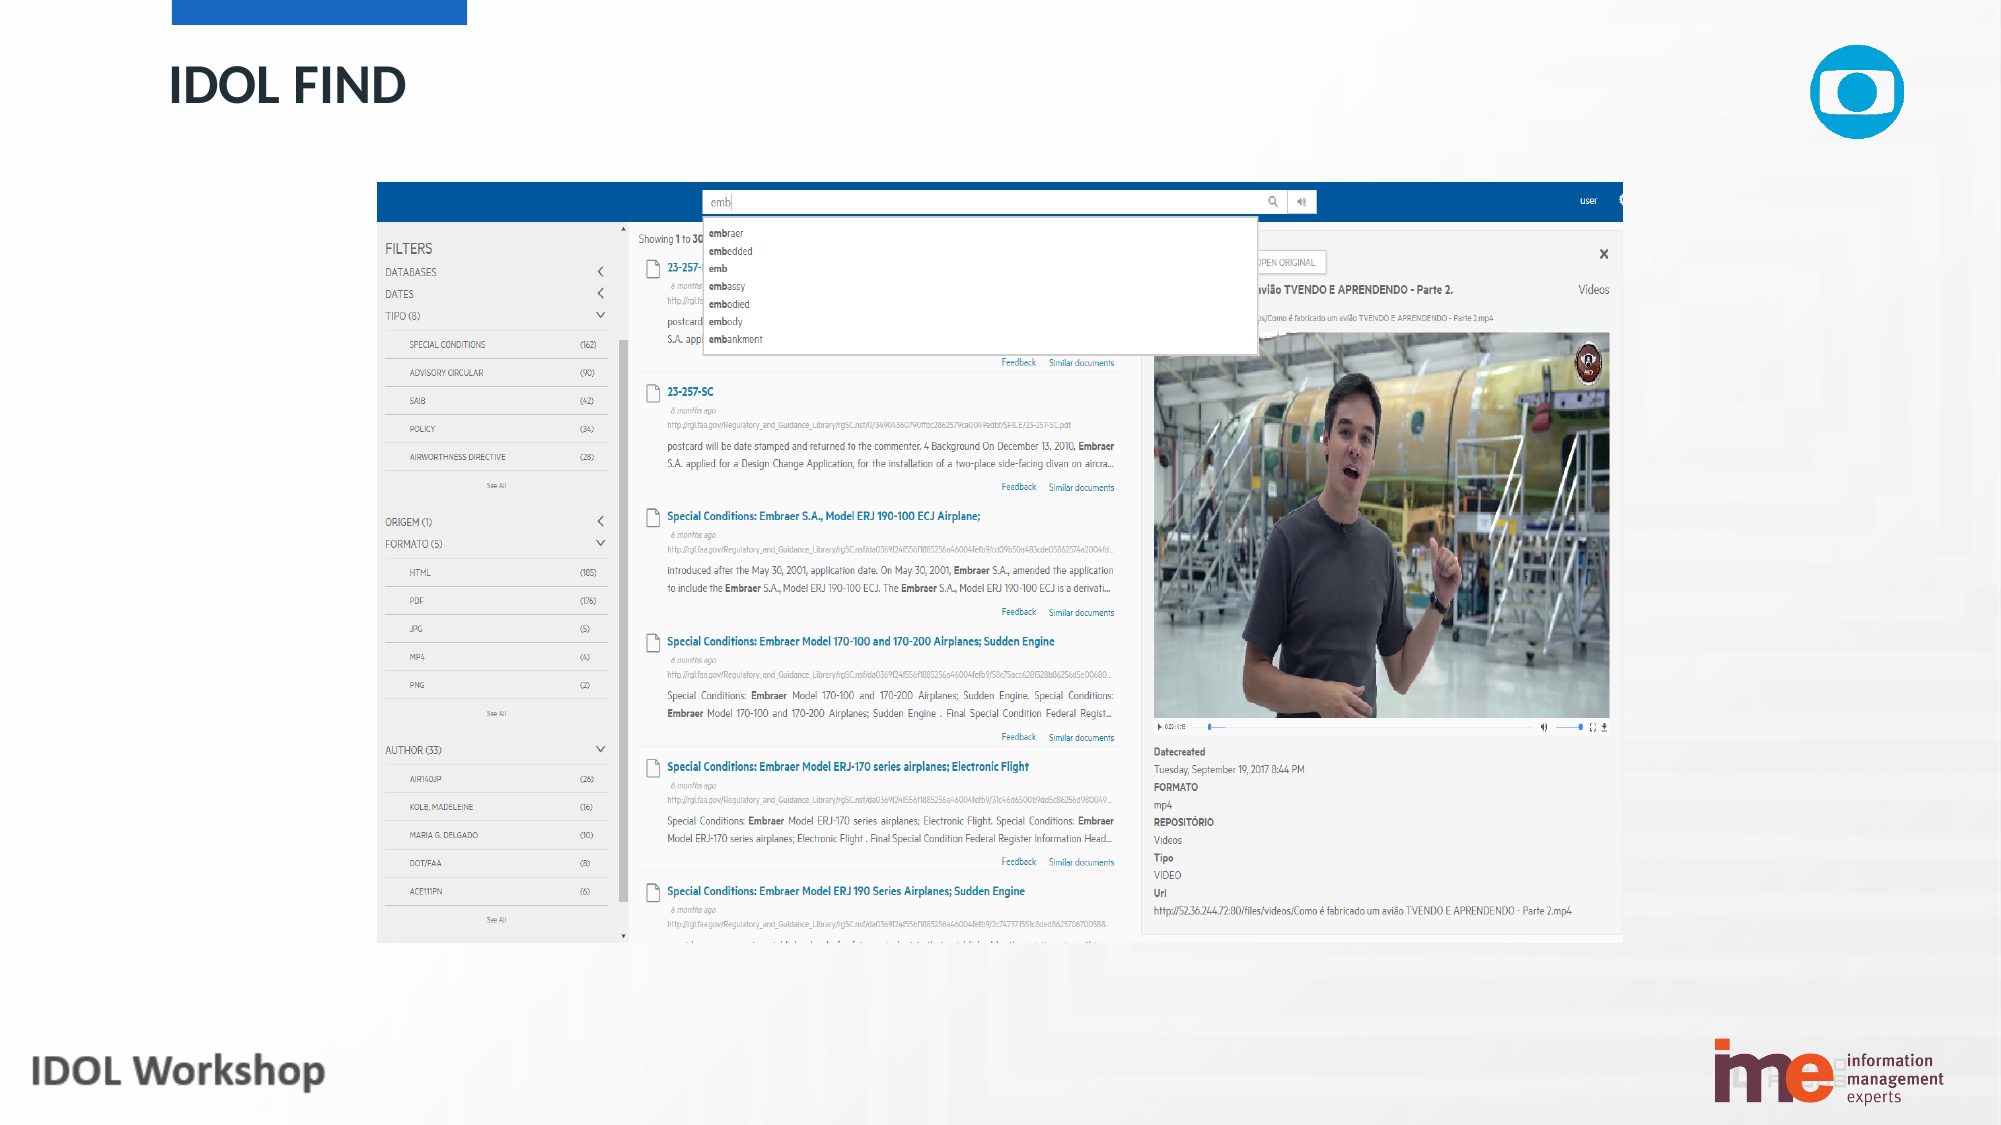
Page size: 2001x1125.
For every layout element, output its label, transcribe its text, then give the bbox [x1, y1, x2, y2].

title IDOL FIND [153, 48, 1520, 124]
picture [1789, 37, 1925, 146]
picture [1713, 1036, 1947, 1108]
picture [16, 1036, 352, 1117]
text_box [377, 182, 1623, 943]
